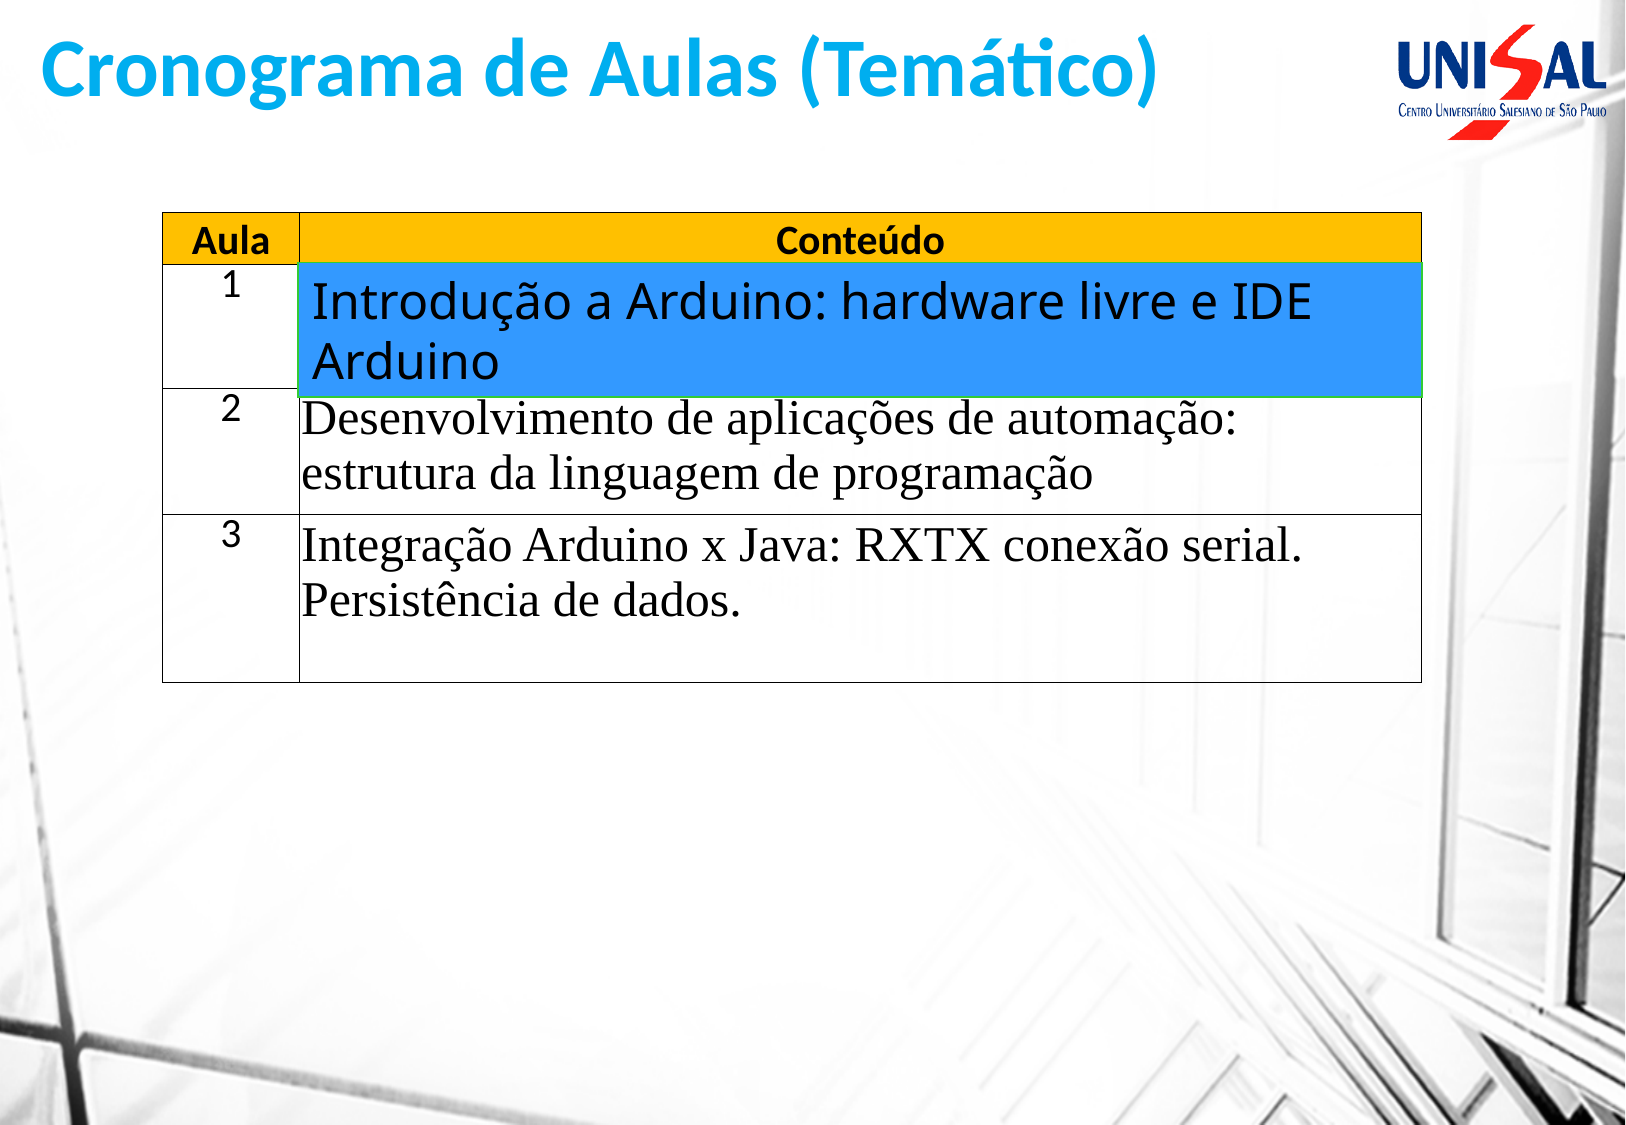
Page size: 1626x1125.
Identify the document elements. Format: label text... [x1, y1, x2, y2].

table_header Conteúdo [300, 213, 1421, 262]
table_header Aula [163, 213, 299, 264]
table_cell Integração Arduino x Java: RXTX conexão serial. Persistência de dados. [300, 515, 1421, 682]
text_box Introdução a Arduino: hardware livre e IDE Arduino [297, 262, 1422, 398]
table_cell 2 [163, 389, 299, 514]
table_cell Desenvolvimento de aplicações de automação: estrutura da linguagem de programação [300, 398, 1421, 514]
table_cell 3 [163, 515, 299, 682]
picture [0, 0, 1626, 1125]
text_box Cronograma de Aulas (Temático) [27, 0, 1395, 128]
table_cell 1 [163, 265, 297, 388]
